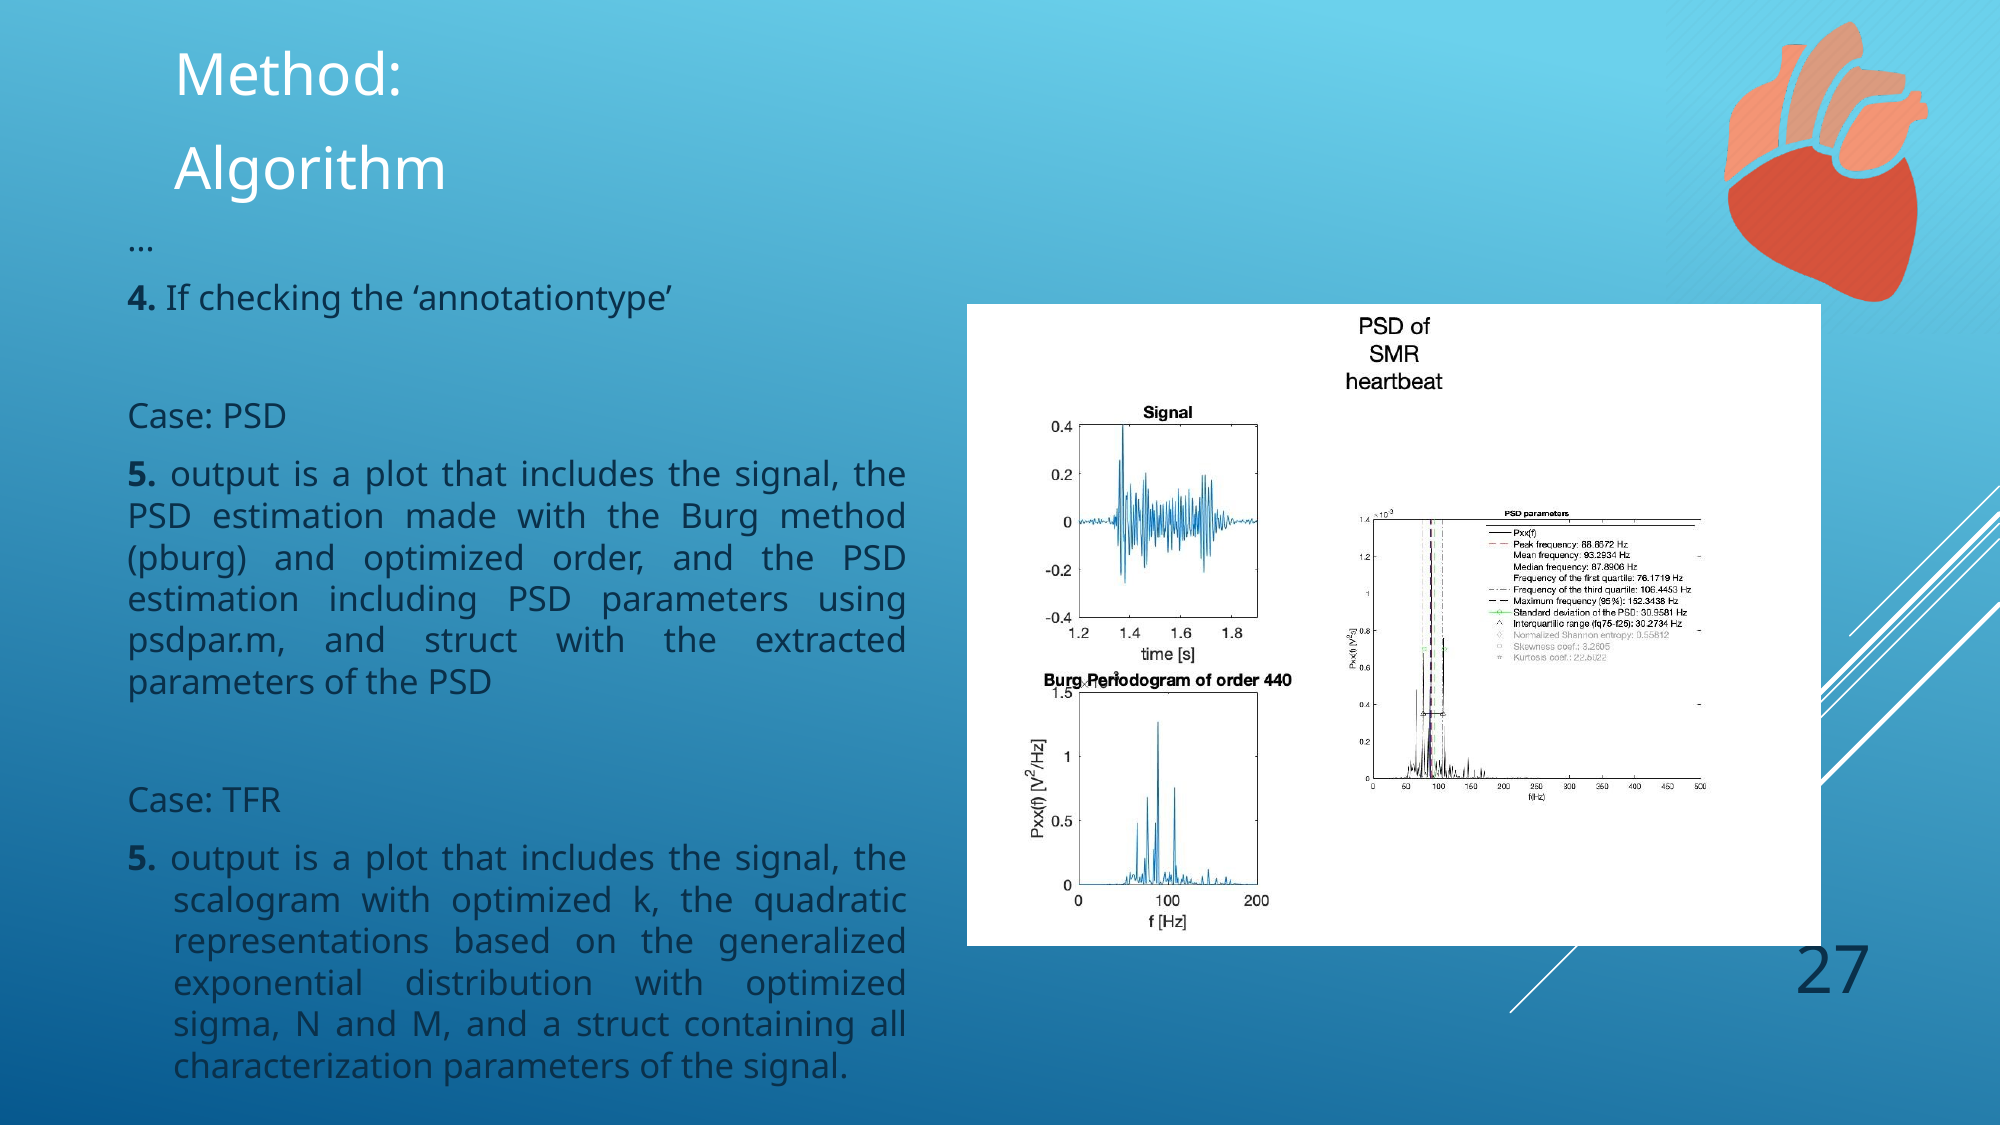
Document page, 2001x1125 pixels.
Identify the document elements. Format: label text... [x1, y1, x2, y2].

list Method: Algorithm [159, 52, 1515, 209]
slide_number 27 [1700, 915, 1888, 1025]
list … 4. If checking the ‘annotationtype’ Case: PSD 5. output is a plot that includes the signal, the PSD estimation made with the Burg method (pburg) and optimized order, and the PSD estimation including PSD parameters using psdpar.m, and struct with the extracted parameters of the PSD Case: TFR 5. output is a plot that includes the signal, the scalogram with optimized k, the quadratic representations based on the generalized exponential distribution with optimized sigma, N and M, and a struct containing all characterization parameters of the signal. [112, 209, 923, 1095]
picture [966, 0, 2000, 946]
